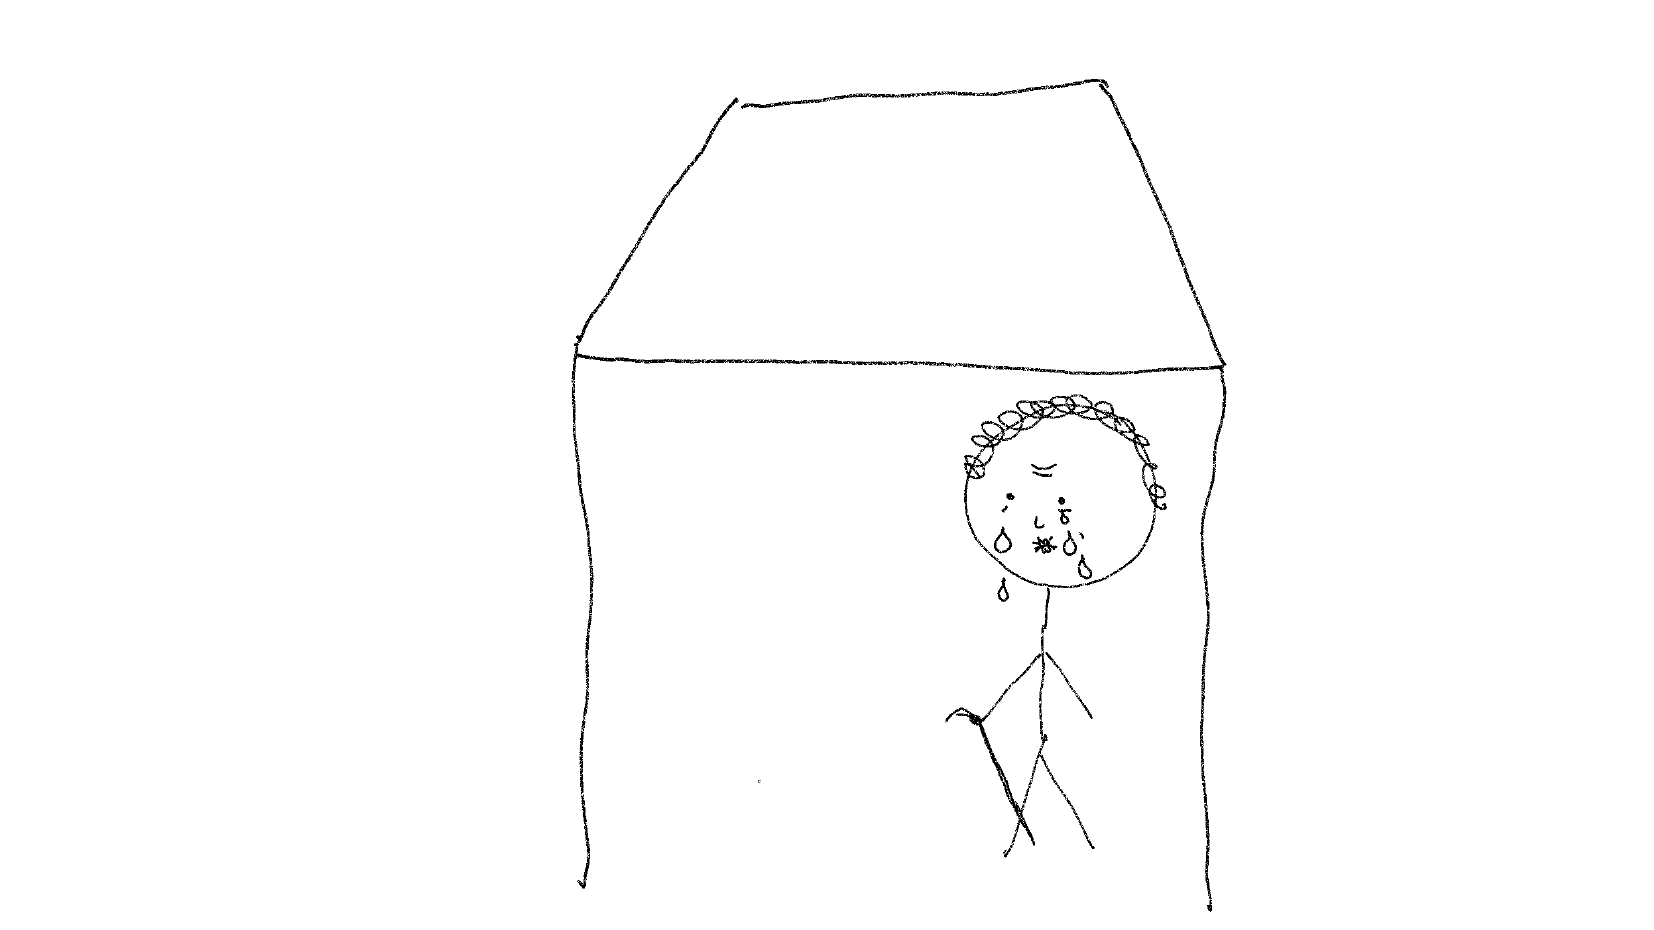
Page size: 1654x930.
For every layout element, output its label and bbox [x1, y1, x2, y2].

picture [206, 0, 1447, 930]
